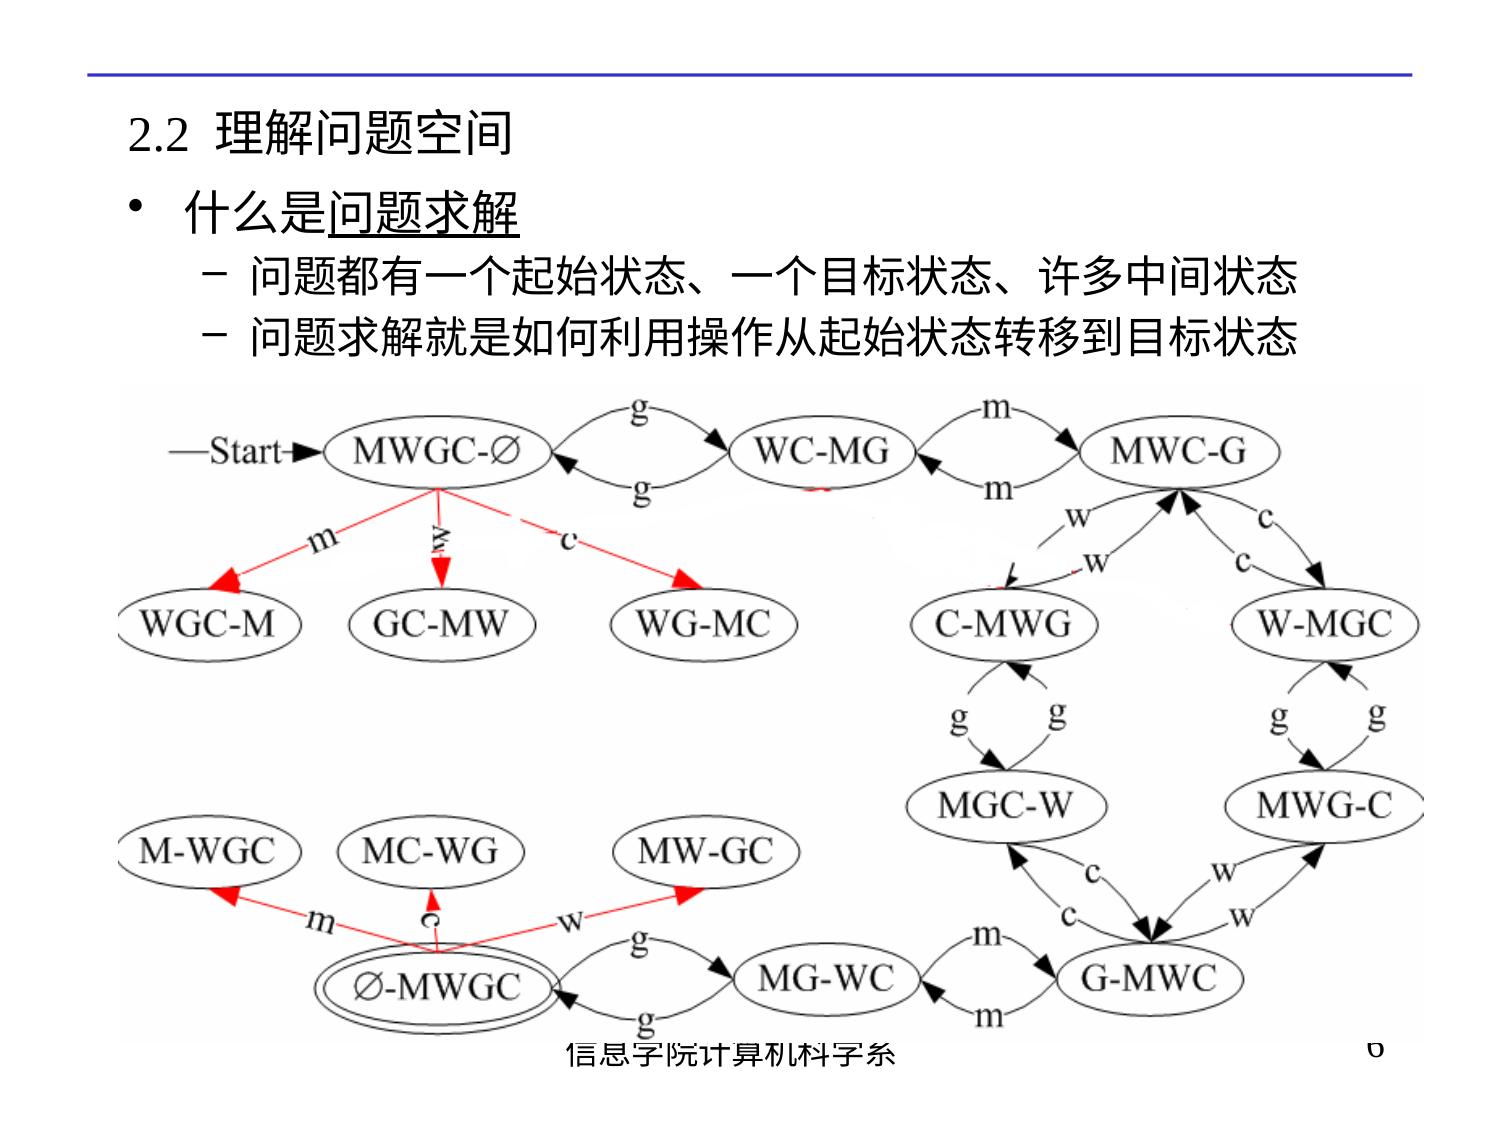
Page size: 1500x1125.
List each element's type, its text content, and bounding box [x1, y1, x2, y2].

list 什么是问题求解 问题都有一个起始状态、一个目标状态、许多中间状态 问题求解就是如何利用操作从起始状态转移到目标状态 [112, 174, 1388, 900]
title 2.2 理解问题空间 [112, 87, 1388, 174]
picture [118, 385, 1424, 1043]
slide_number 6 [1087, 1051, 1401, 1088]
